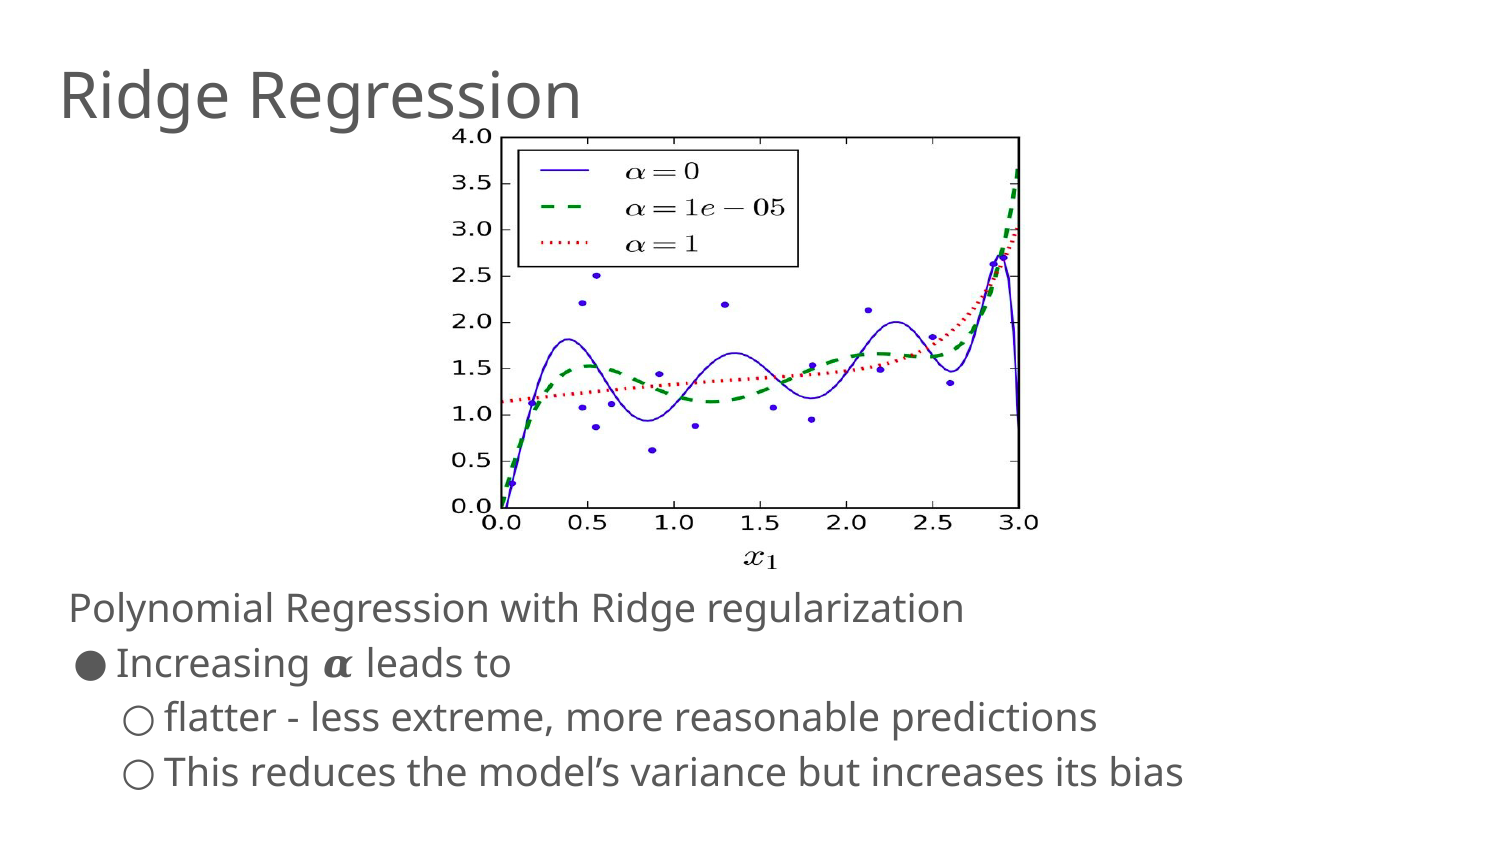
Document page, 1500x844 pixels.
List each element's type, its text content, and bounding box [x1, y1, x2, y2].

text_box Polynomial Regression with Ridge regularization Increasing 𝜶 leads to flatter - less extreme, more reasonable predictions This reduces the model’s variance but increases its bias [58, 585, 1442, 785]
text_box Ridge Regression [58, 36, 1442, 138]
picture [435, 128, 1039, 569]
